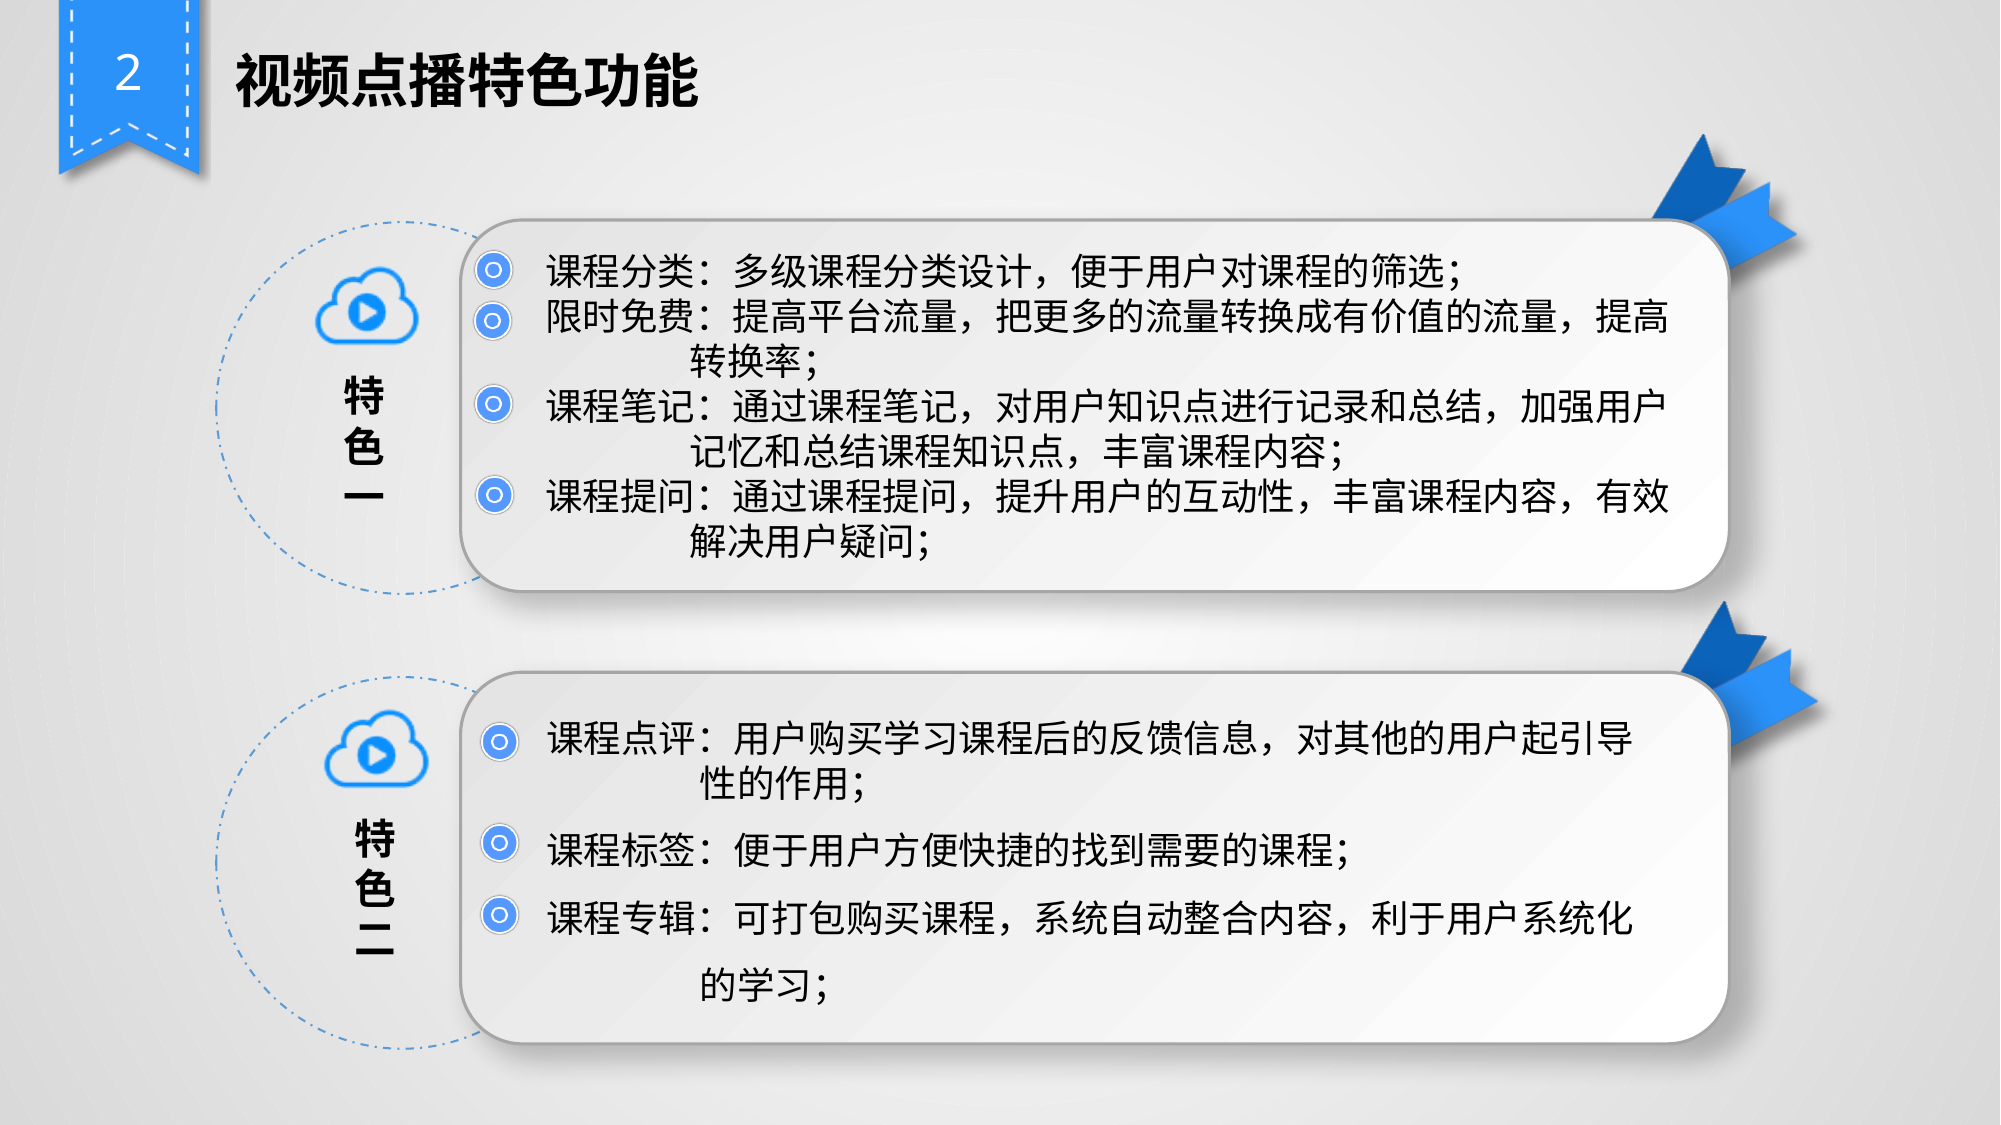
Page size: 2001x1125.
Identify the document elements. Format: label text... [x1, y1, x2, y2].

text_box 特色二 [340, 806, 428, 971]
picture [473, 249, 514, 290]
text_box [459, 671, 1731, 1045]
picture [479, 721, 520, 762]
picture [472, 300, 513, 341]
picture [316, 703, 436, 806]
text_box 特色一 [328, 362, 428, 528]
picture [1642, 591, 1850, 806]
picture [307, 260, 426, 363]
text_box 课程点评：用户购买学习课程后的反馈信息，对其他的用户起引导 性的作用； 课程标签：便于用户方便快捷的找到需要的课程； 课程专辑：可打包购买课程，系统自动整合内容，利于用户系统化 的学习； [531, 707, 1659, 1015]
picture [41, 0, 211, 191]
picture [1621, 124, 1829, 339]
picture [473, 383, 514, 424]
text_box [215, 221, 478, 595]
picture [479, 894, 520, 935]
text_box 课程分类：多级课程分类设计，便于用户对课程的筛选； 限时免费：提高平台流量，把更多的流量转换成有价值的流量，提高 转换率； 课程笔记：通过课程笔记，对用户知识点进行记录和总结，加强用户 记忆和总结课程知识点，丰富课程内容； 课程提问：通过课程提问，提升用户的互动性，丰富课程内容，有效 解决用户疑问； [459, 218, 1731, 593]
text_box 视频点播特色功能 [219, 36, 785, 122]
picture [479, 822, 520, 863]
picture [474, 474, 515, 515]
text_box [215, 676, 476, 1050]
